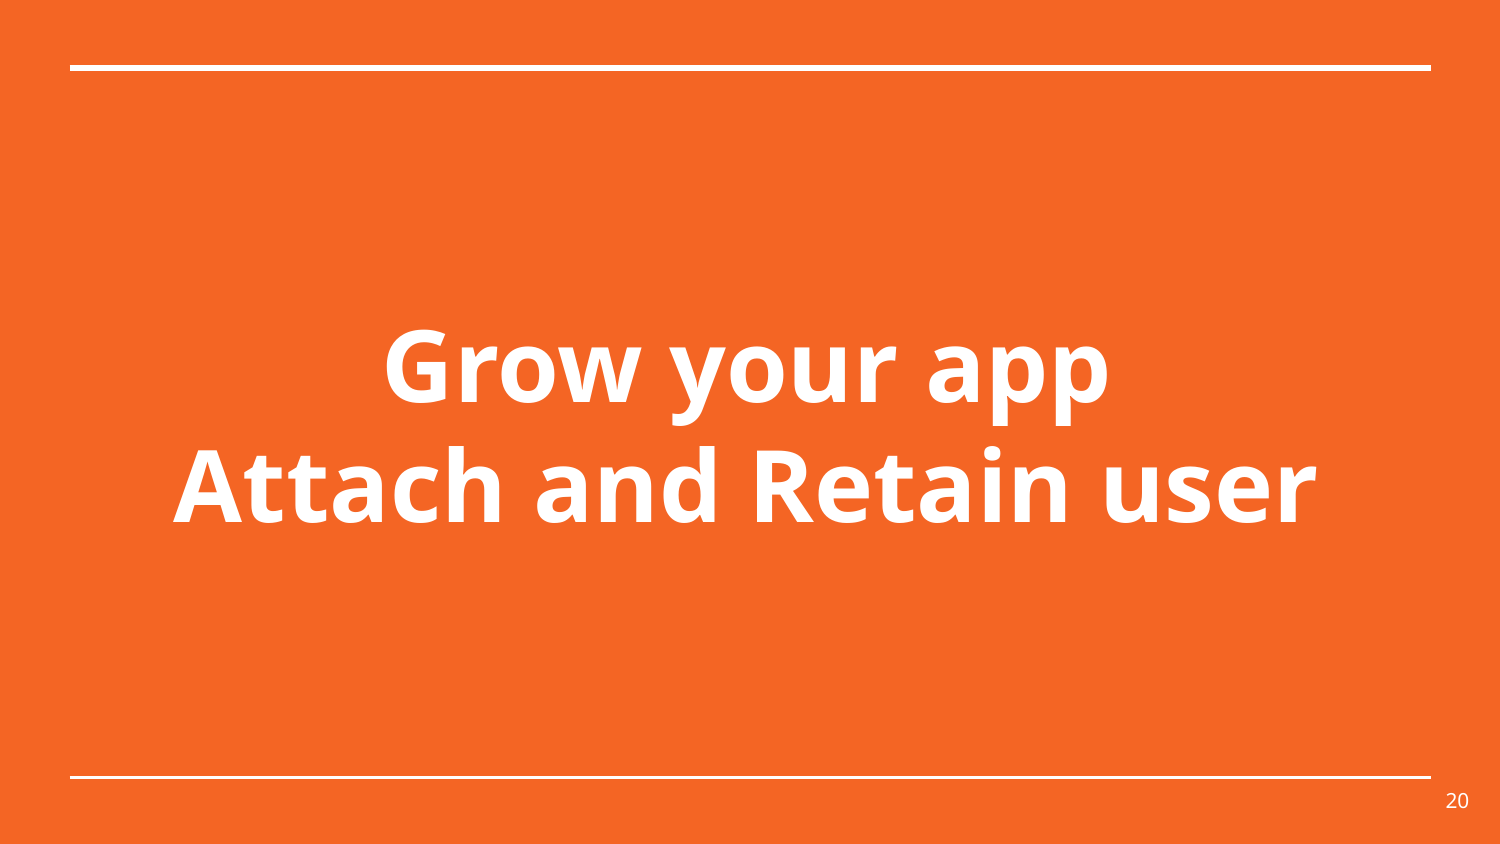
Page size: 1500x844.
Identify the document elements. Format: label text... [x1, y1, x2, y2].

title Grow your app Attach and Retain user [66, 296, 1428, 550]
slide_number 20 [1394, 769, 1484, 834]
